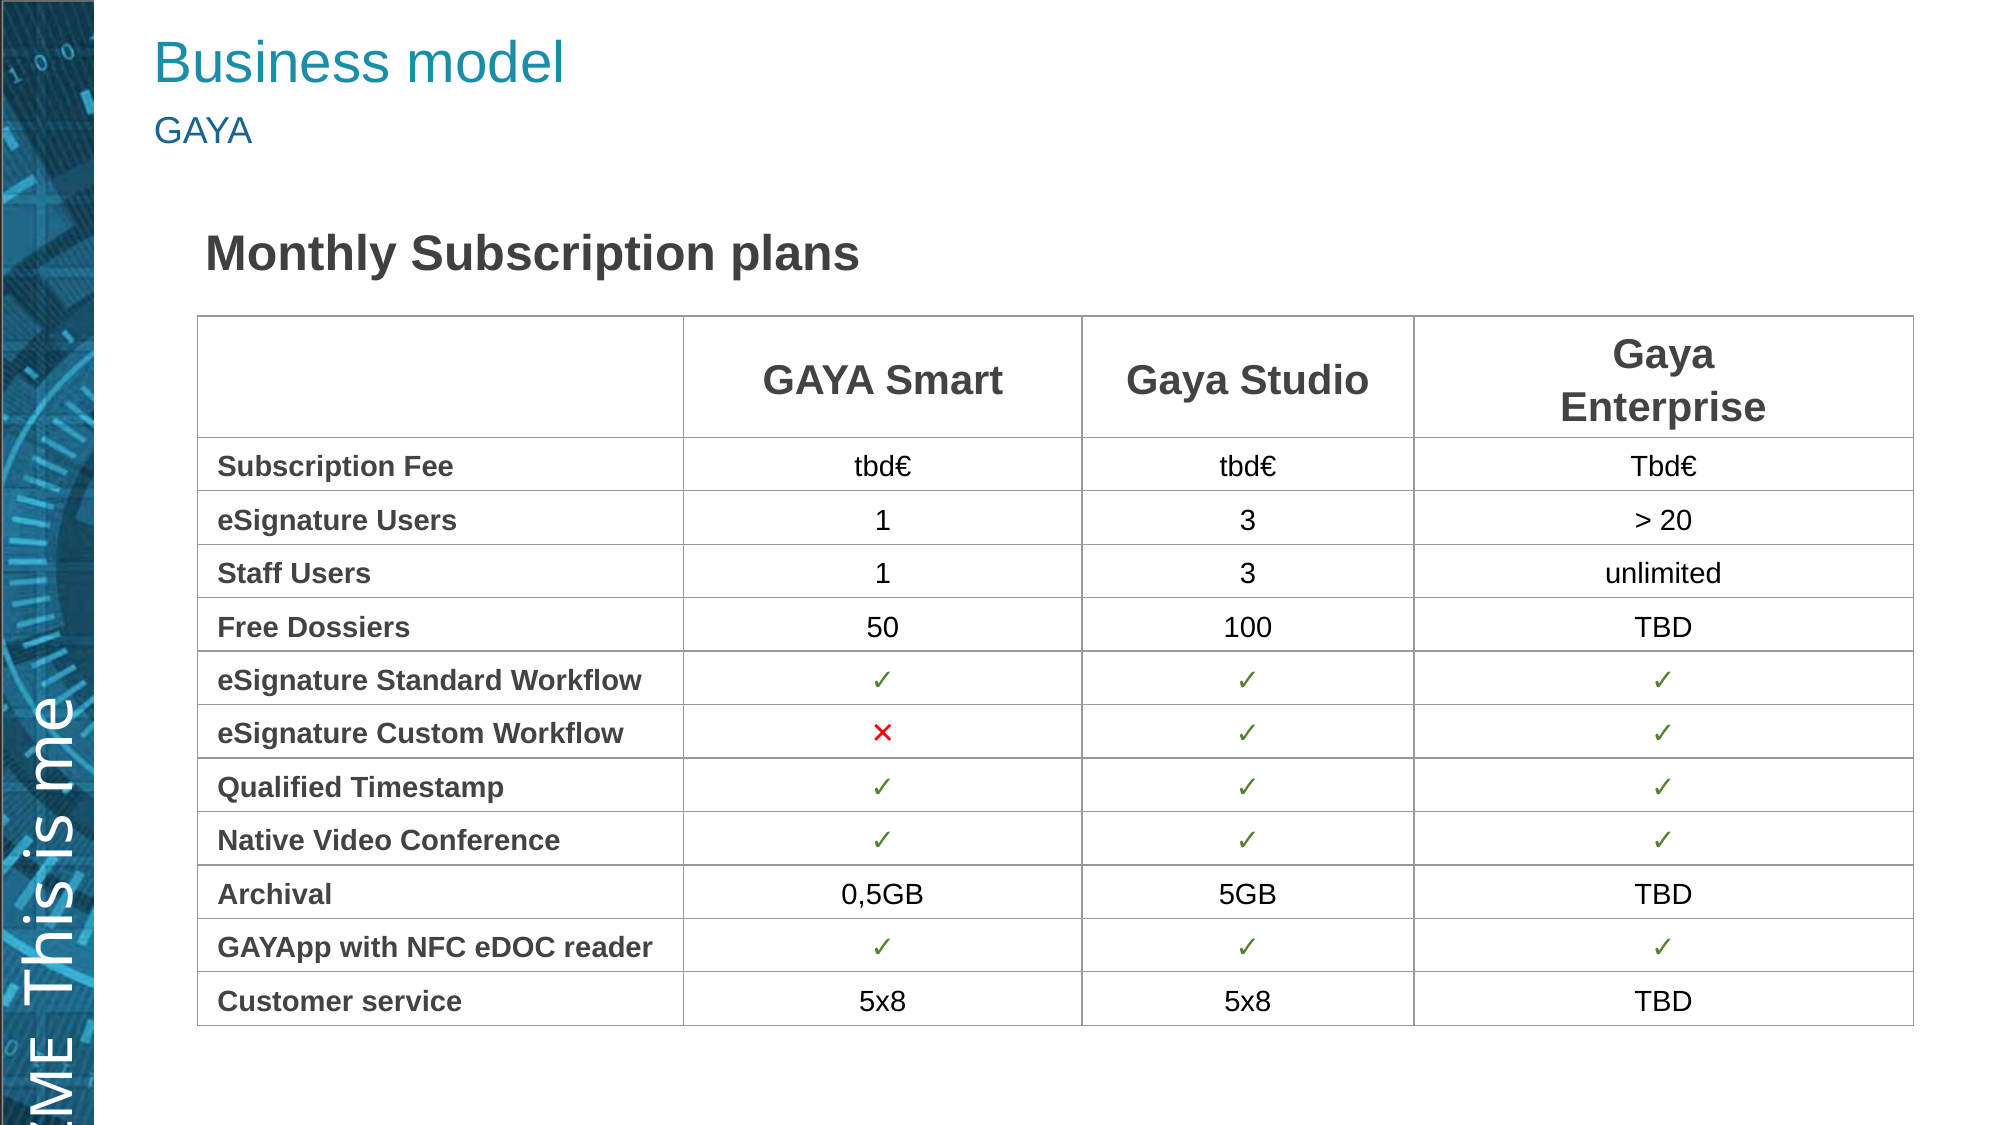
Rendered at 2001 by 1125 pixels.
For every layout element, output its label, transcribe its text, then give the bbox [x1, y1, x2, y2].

table_cell ✓ [1083, 759, 1413, 811]
table_cell 1 [684, 491, 1081, 544]
table_cell 100 [1083, 598, 1413, 650]
table_cell 3 [1083, 491, 1413, 544]
table_cell ✓ [684, 919, 1081, 971]
table_header [198, 317, 683, 437]
table_cell ✓ [1415, 705, 1913, 757]
table_cell tbd€ [684, 438, 1081, 490]
table_cell eSignature Users [198, 491, 683, 544]
table_cell tbd€ [1083, 438, 1413, 490]
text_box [0, 0, 94, 1125]
table_cell 0,5GB [684, 866, 1081, 918]
table_cell TBD [1415, 598, 1913, 650]
table_header GAYA Smart [684, 317, 1081, 437]
table_cell 5x8 [1083, 972, 1413, 1025]
table_cell eSignature Standard Workflow [198, 652, 683, 704]
table_cell Subscription Fee [198, 438, 683, 490]
text_box Business model [139, 24, 1617, 99]
table_cell TBD [1415, 972, 1913, 1025]
table_cell > 20 [1415, 491, 1913, 544]
table_cell 3 [1083, 545, 1413, 597]
table_cell ✓ [1083, 812, 1413, 864]
text_box Monthly Subscription plans [197, 212, 937, 288]
table_cell ✓ [1083, 652, 1413, 704]
table_cell ✓ [1415, 652, 1913, 704]
table_cell Native Video Conference [198, 812, 683, 864]
table_header Gaya Enterprise [1415, 317, 1913, 437]
table_cell eSignature Custom Workflow [198, 705, 683, 757]
table_cell ✓ [1083, 919, 1413, 971]
table_cell Staff Users [198, 545, 683, 597]
table_cell GAYApp with NFC eDOC reader [198, 919, 683, 971]
table_cell 5x8 [684, 972, 1081, 1025]
table_cell unlimited [1415, 545, 1913, 597]
table_cell 50 [684, 598, 1081, 650]
table_header Gaya Studio [1083, 317, 1413, 437]
table_cell ✓ [1415, 812, 1913, 864]
table_cell ✓ [684, 652, 1081, 704]
text_box GAYA [139, 104, 1681, 178]
table_cell ✓ [1415, 919, 1913, 971]
table_cell Archival [198, 866, 683, 918]
table_cell Qualified Timestamp [198, 759, 683, 811]
table_cell TBD [1415, 866, 1913, 918]
table_cell ✕ [684, 705, 1081, 757]
table_cell 1 [684, 545, 1081, 597]
table_cell Customer service [198, 972, 683, 1025]
table_cell Free Dossiers [198, 598, 683, 650]
table_cell 5GB [1083, 866, 1413, 918]
table_cell ✓ [1083, 705, 1413, 757]
table_cell ✓ [684, 812, 1081, 864]
table_cell ✓ [1415, 759, 1913, 811]
table_cell Tbd€ [1415, 438, 1913, 490]
table_cell ✓ [684, 759, 1081, 811]
